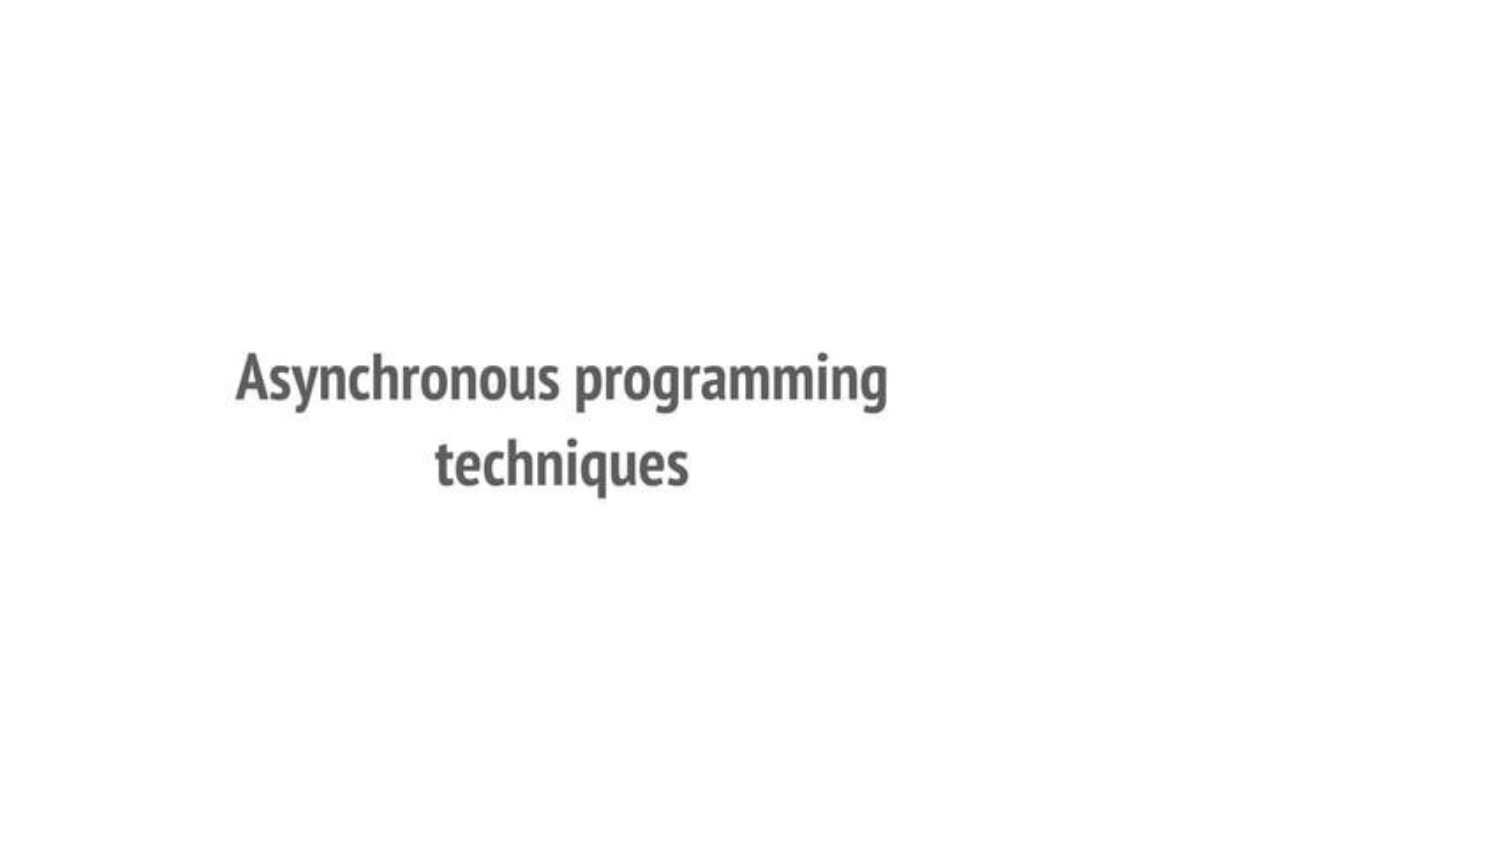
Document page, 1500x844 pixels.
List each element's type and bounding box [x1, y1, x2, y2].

picture [0, 0, 1126, 844]
